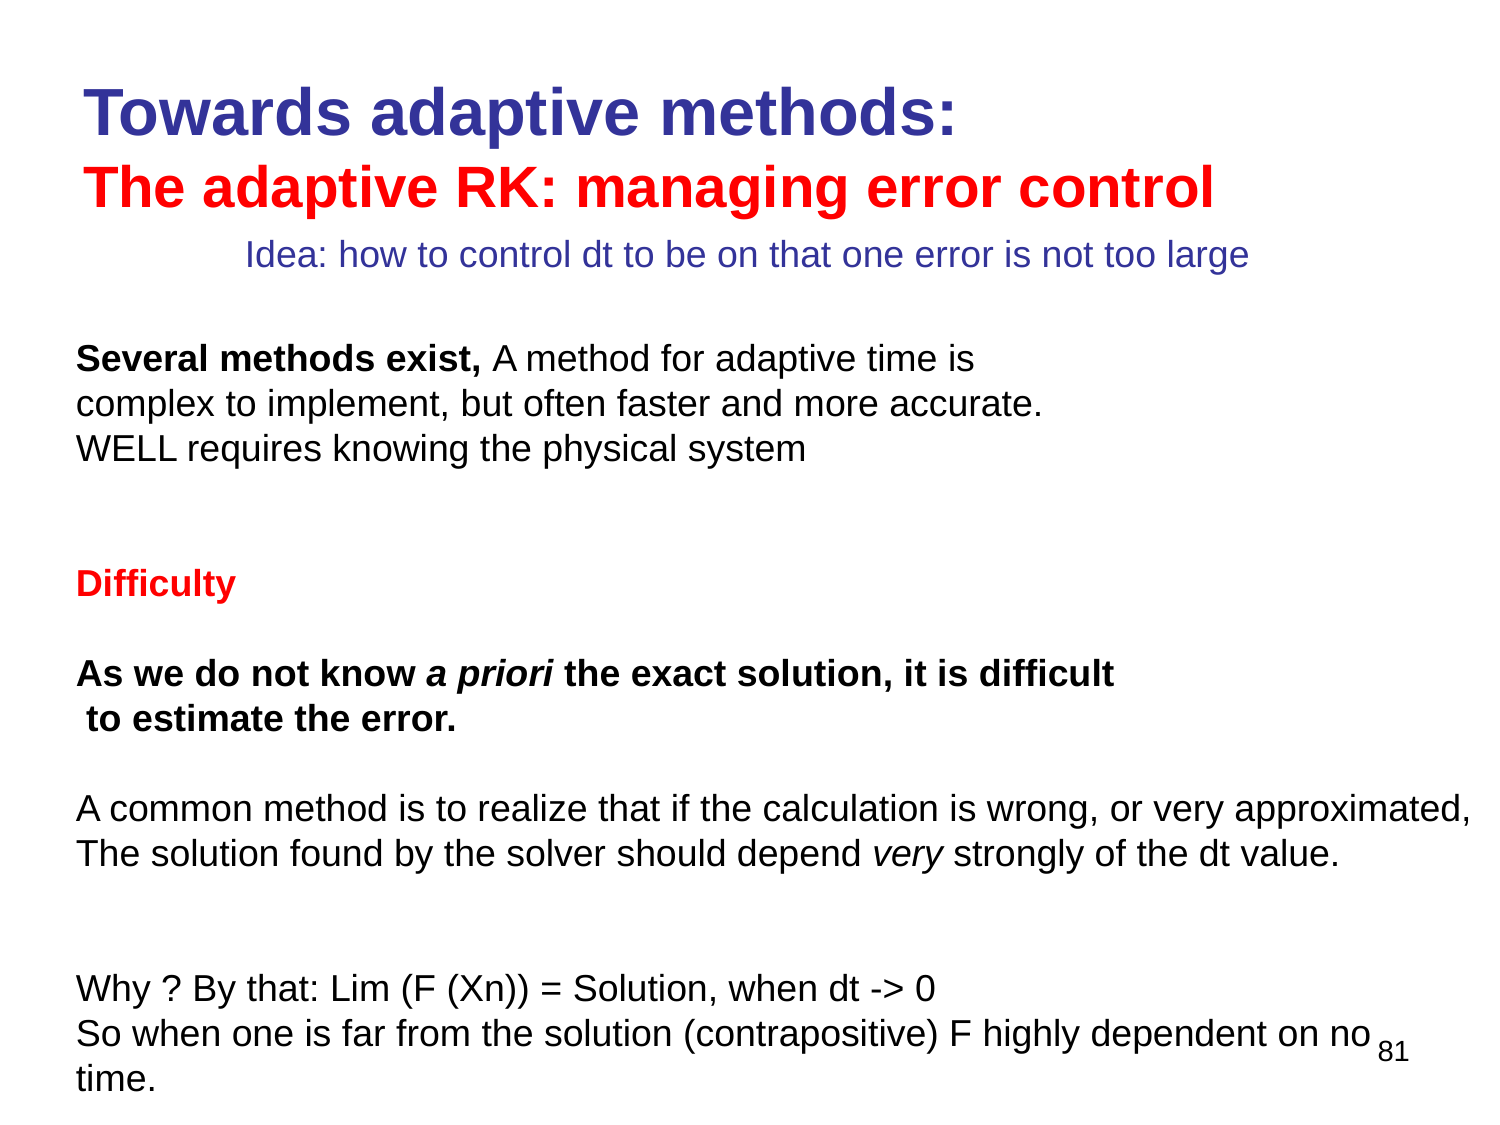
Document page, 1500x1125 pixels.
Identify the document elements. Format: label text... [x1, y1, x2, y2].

text_box Idea: how to control dt to be on that one error is not too large [229, 223, 1266, 283]
text_box Several methods exist, A method for adaptive time is complex to implement, but often faster and more accurate. WELL requires knowing the physical system Difficulty As we do not know a priori the exact solution, it is difficult to estimate the error. A common method is to realize that if the calculation is wrong, or very approximated, The solution found by the solver should depend very strongly of the dt value. Why ? By that: Lim (F (Xn)) = Solution, when dt -> 0 So when one is far from the solution (contrapositive) F highly dependent on no time. [61, 326, 1498, 1125]
text_box Towards adaptive methods: The adaptive RK: managing error control [68, 61, 1232, 227]
